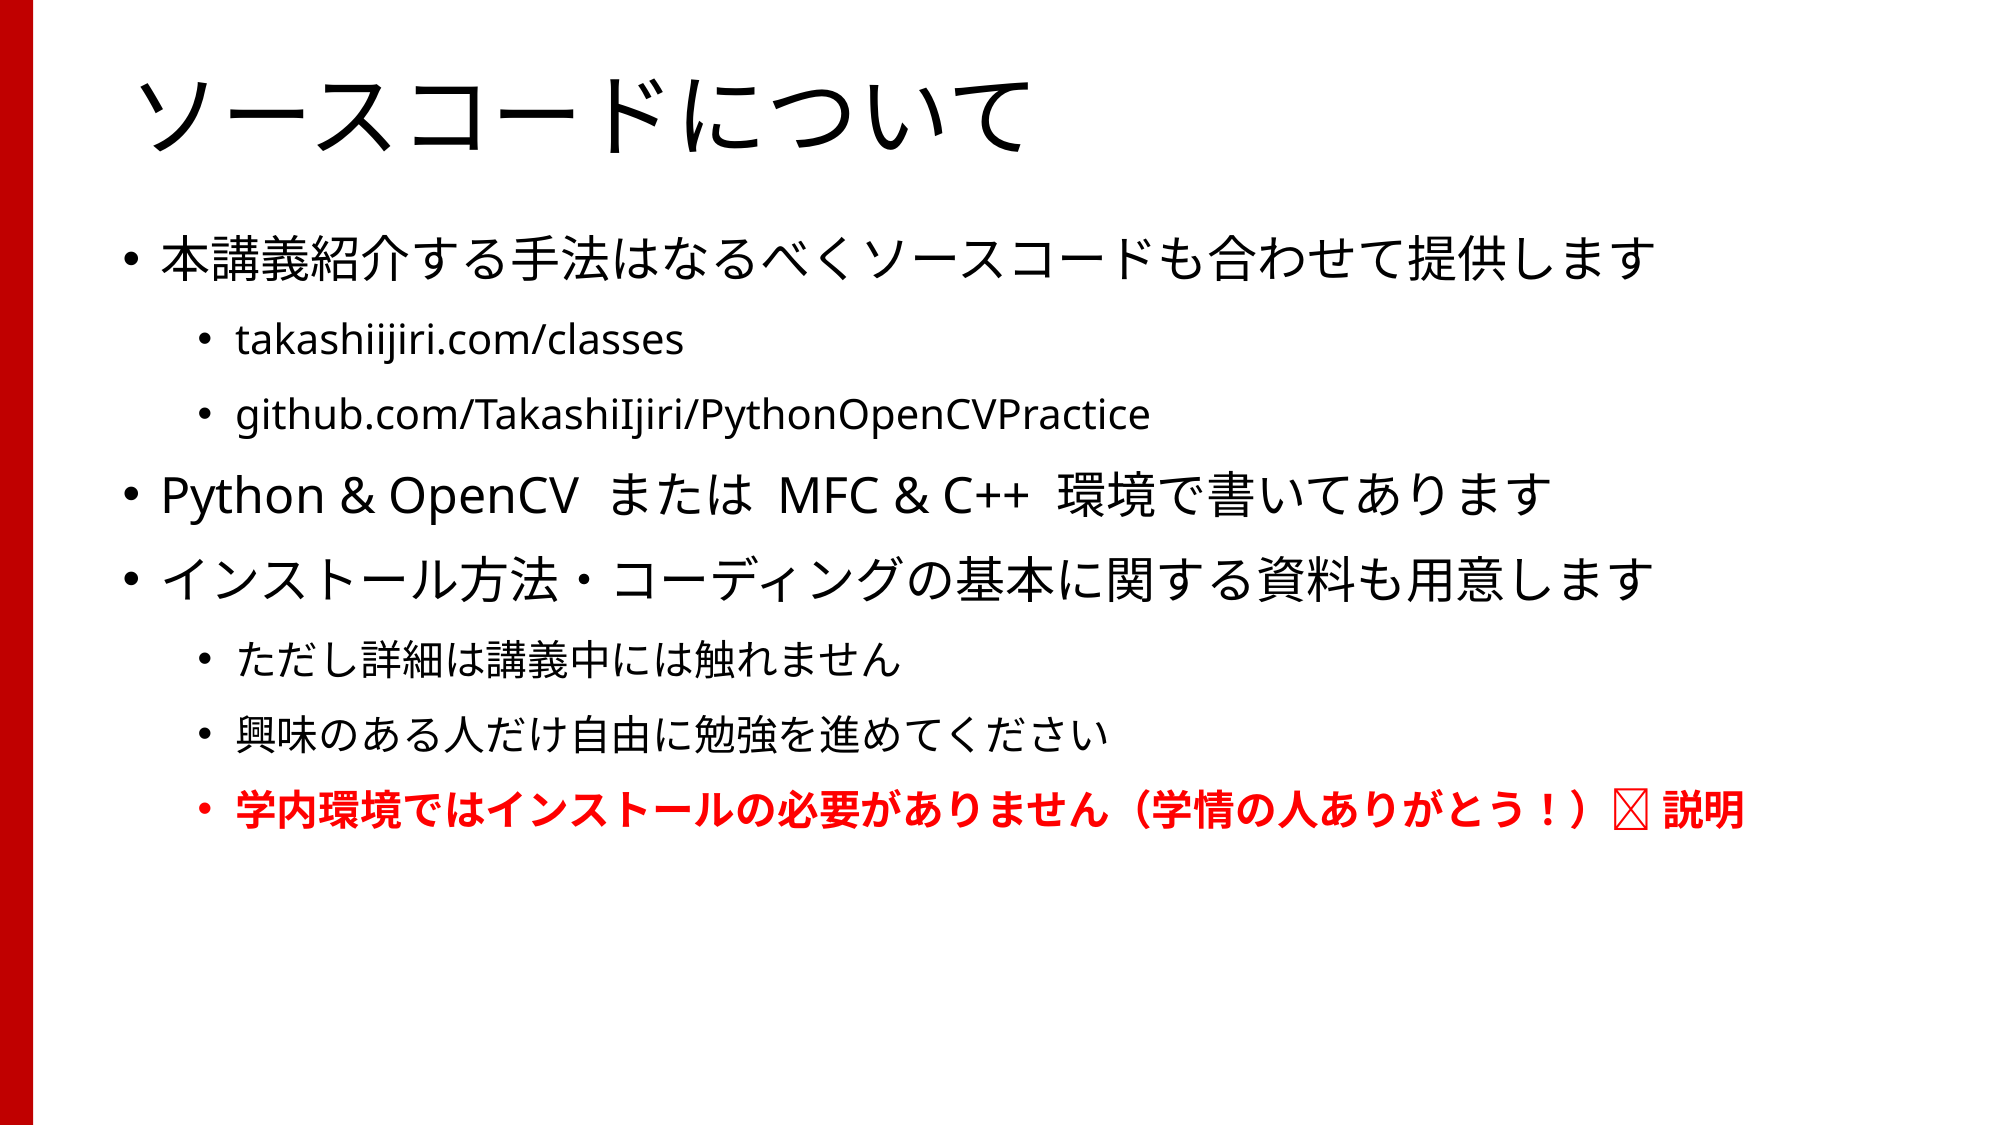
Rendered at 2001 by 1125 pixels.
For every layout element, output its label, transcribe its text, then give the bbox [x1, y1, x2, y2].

list 本講義紹介する手法はなるべくソースコードも合わせて提供します takashiijiri.com/classes github.com/TakashiIjiri/PythonOpenCVPractice Python & OpenCV または MFC & C++ 環境で書いてあります インストール方法・コーディングの基本に関する資料も用意します ただし詳細は講義中には触れません 興味のある人だけ自由に勉強を進めてください 学内環境ではインストールの必要がありません（学情の人ありがとう！） 説明 [107, 220, 1953, 1125]
title ソースコードについて [114, 59, 2000, 181]
